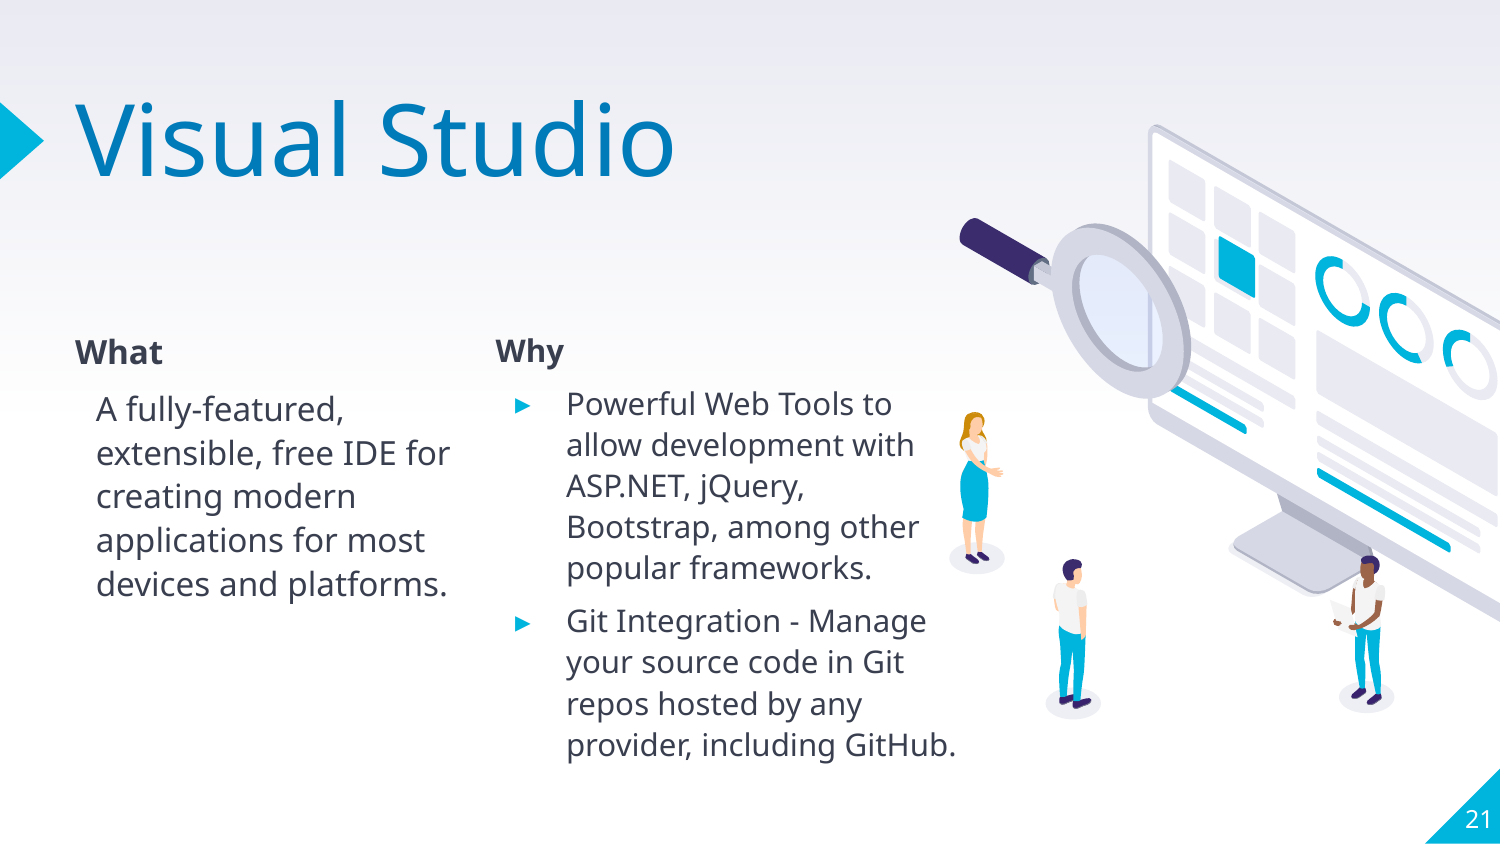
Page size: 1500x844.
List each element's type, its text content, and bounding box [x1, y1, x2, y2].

list What A fully-featured, extensible, free IDE for creating modern applications for most devices and platforms. [75, 327, 495, 767]
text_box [949, 123, 1500, 720]
slide_number 21 [1418, 760, 1494, 838]
title Visual Studio [75, 99, 1183, 277]
list Why Powerful Web Tools to allow development with ASP.NET, jQuery, Bootstrap, among other popular frameworks. Git Integration - Manage your source code in Git repos hosted by any provider, including GitHub. [495, 327, 961, 767]
